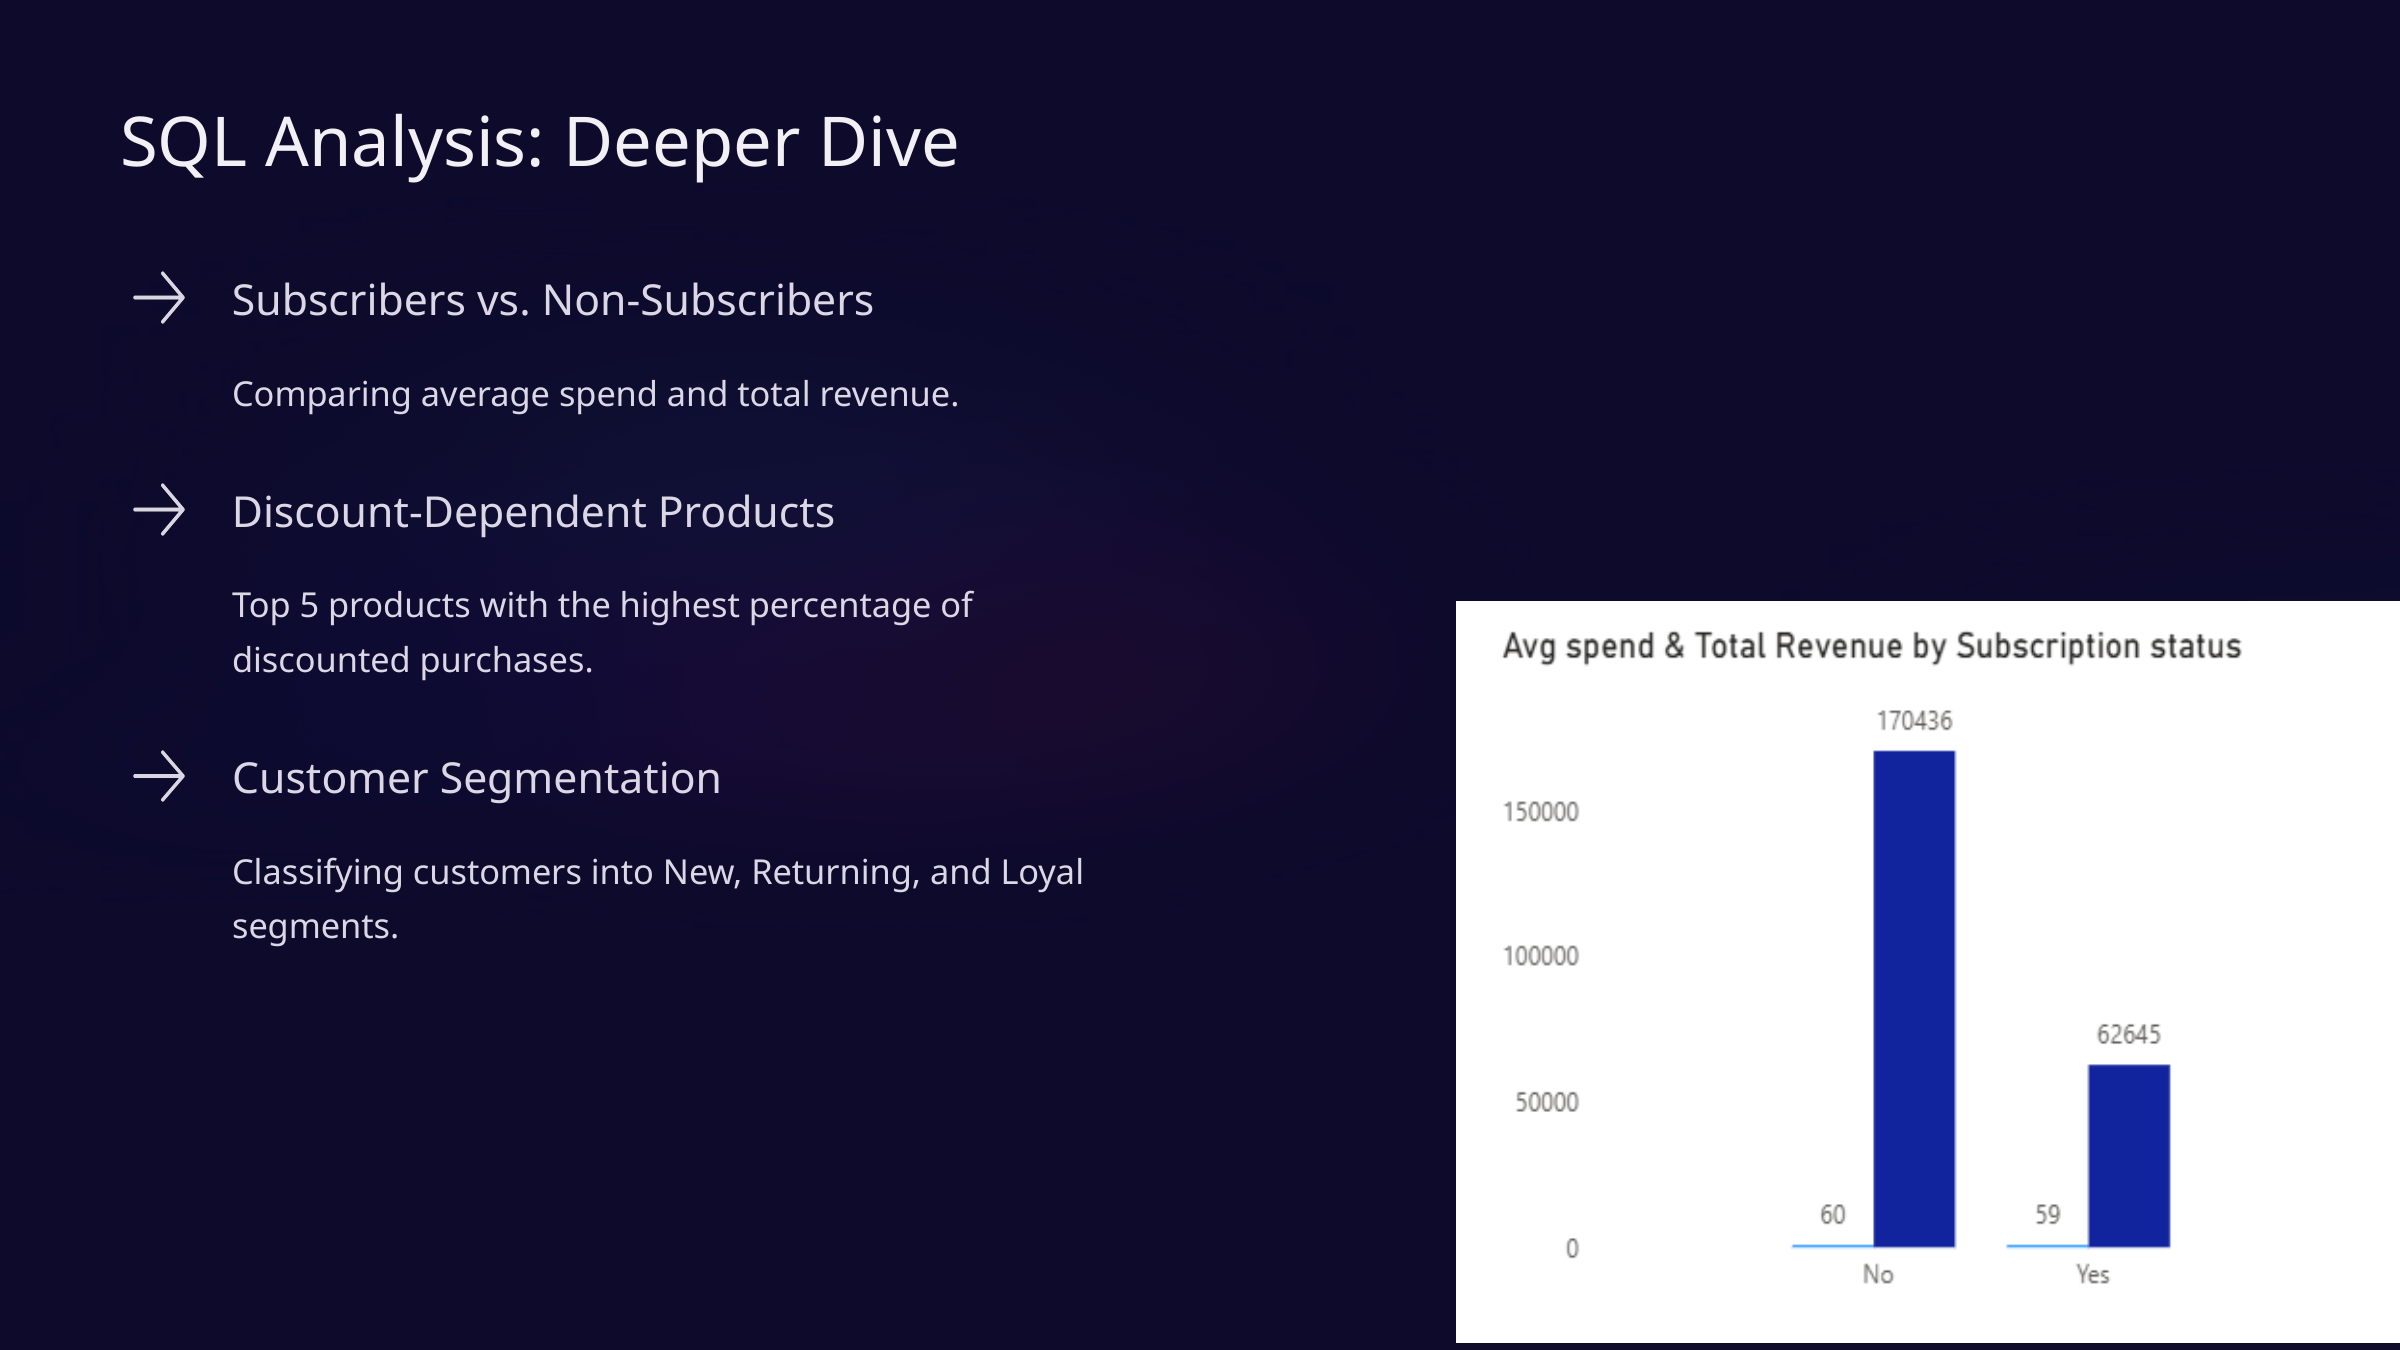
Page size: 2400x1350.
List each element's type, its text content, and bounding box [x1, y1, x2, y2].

text_box Classifying customers into New, Returning, and Loyal segments. [232, 837, 1159, 948]
picture [1456, 601, 2400, 1343]
text_box Customer Segmentation [232, 749, 765, 803]
text_box Top 5 products with the highest percentage of discounted purchases. [232, 570, 1159, 681]
picture [133, 483, 185, 536]
text_box Subscribers vs. Non-Subscribers [231, 270, 917, 325]
picture [133, 750, 185, 803]
picture [133, 271, 185, 324]
text_box Discount-Dependent Products [231, 482, 895, 537]
text_box Comparing average spend and total revenue. [232, 358, 1159, 414]
text_box SQL Analysis: Deeper Dive [120, 94, 1015, 181]
